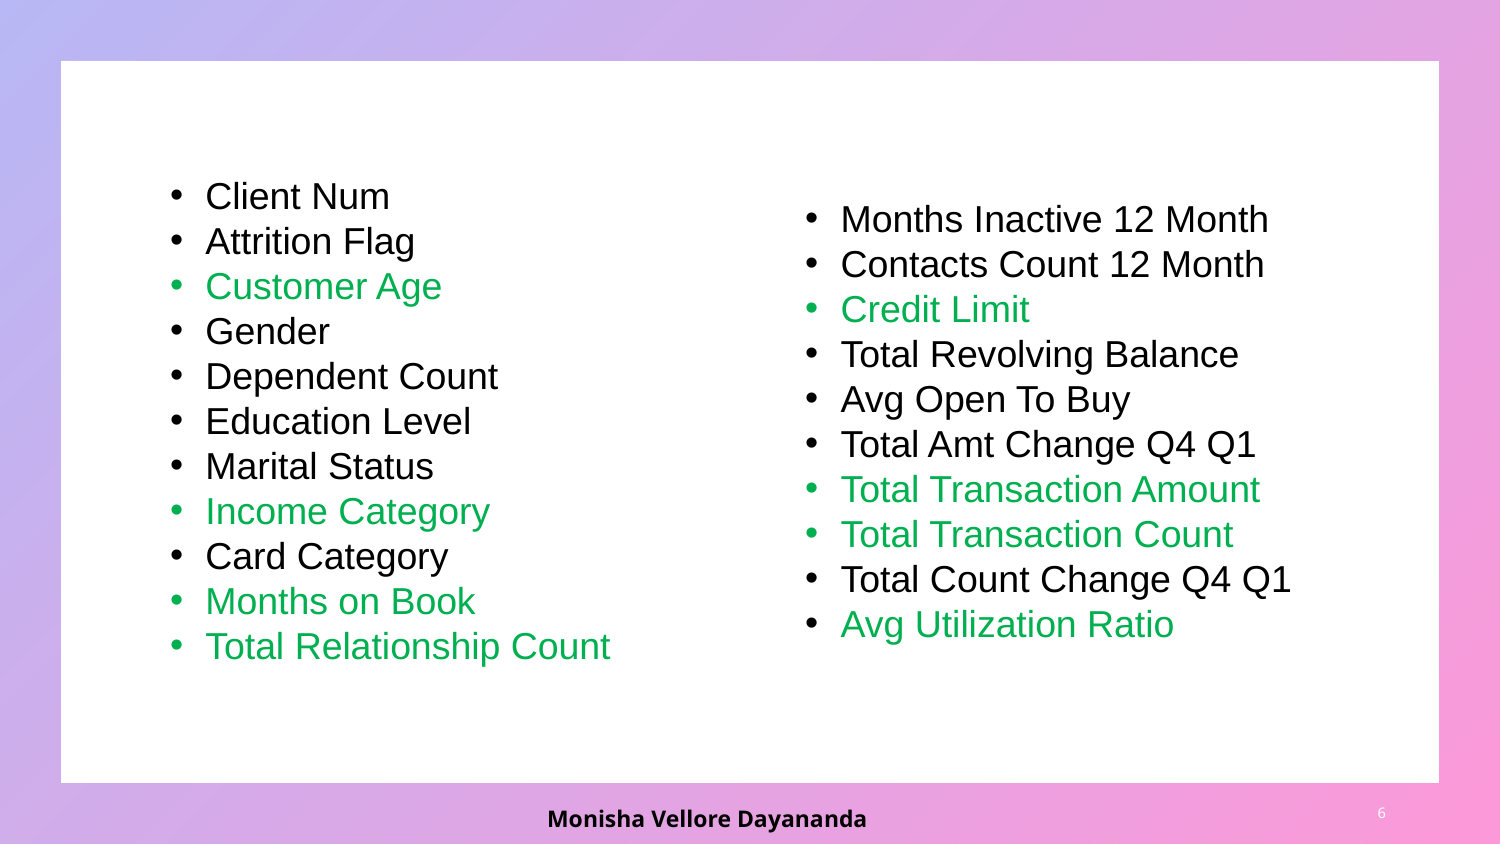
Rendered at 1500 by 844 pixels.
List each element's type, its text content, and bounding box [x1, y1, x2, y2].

text_box Client Num Attrition Flag Customer Age Gender Dependent Count Education Level Marital Status Income Category Card Category Months on Book Total Relationship Count [158, 166, 665, 673]
text_box Monisha Vellore Dayananda [461, 791, 954, 844]
slide_number ‹#› [1059, 791, 1397, 836]
text_box Months Inactive 12 Month Contacts Count 12 Month Credit Limit Total Revolving Balance Avg Open To Buy Total Amt Change Q4 Q1 Total Transaction Amount Total Transaction Count Total Count Change Q4 Q1 Avg Utilization Ratio [794, 188, 1437, 651]
